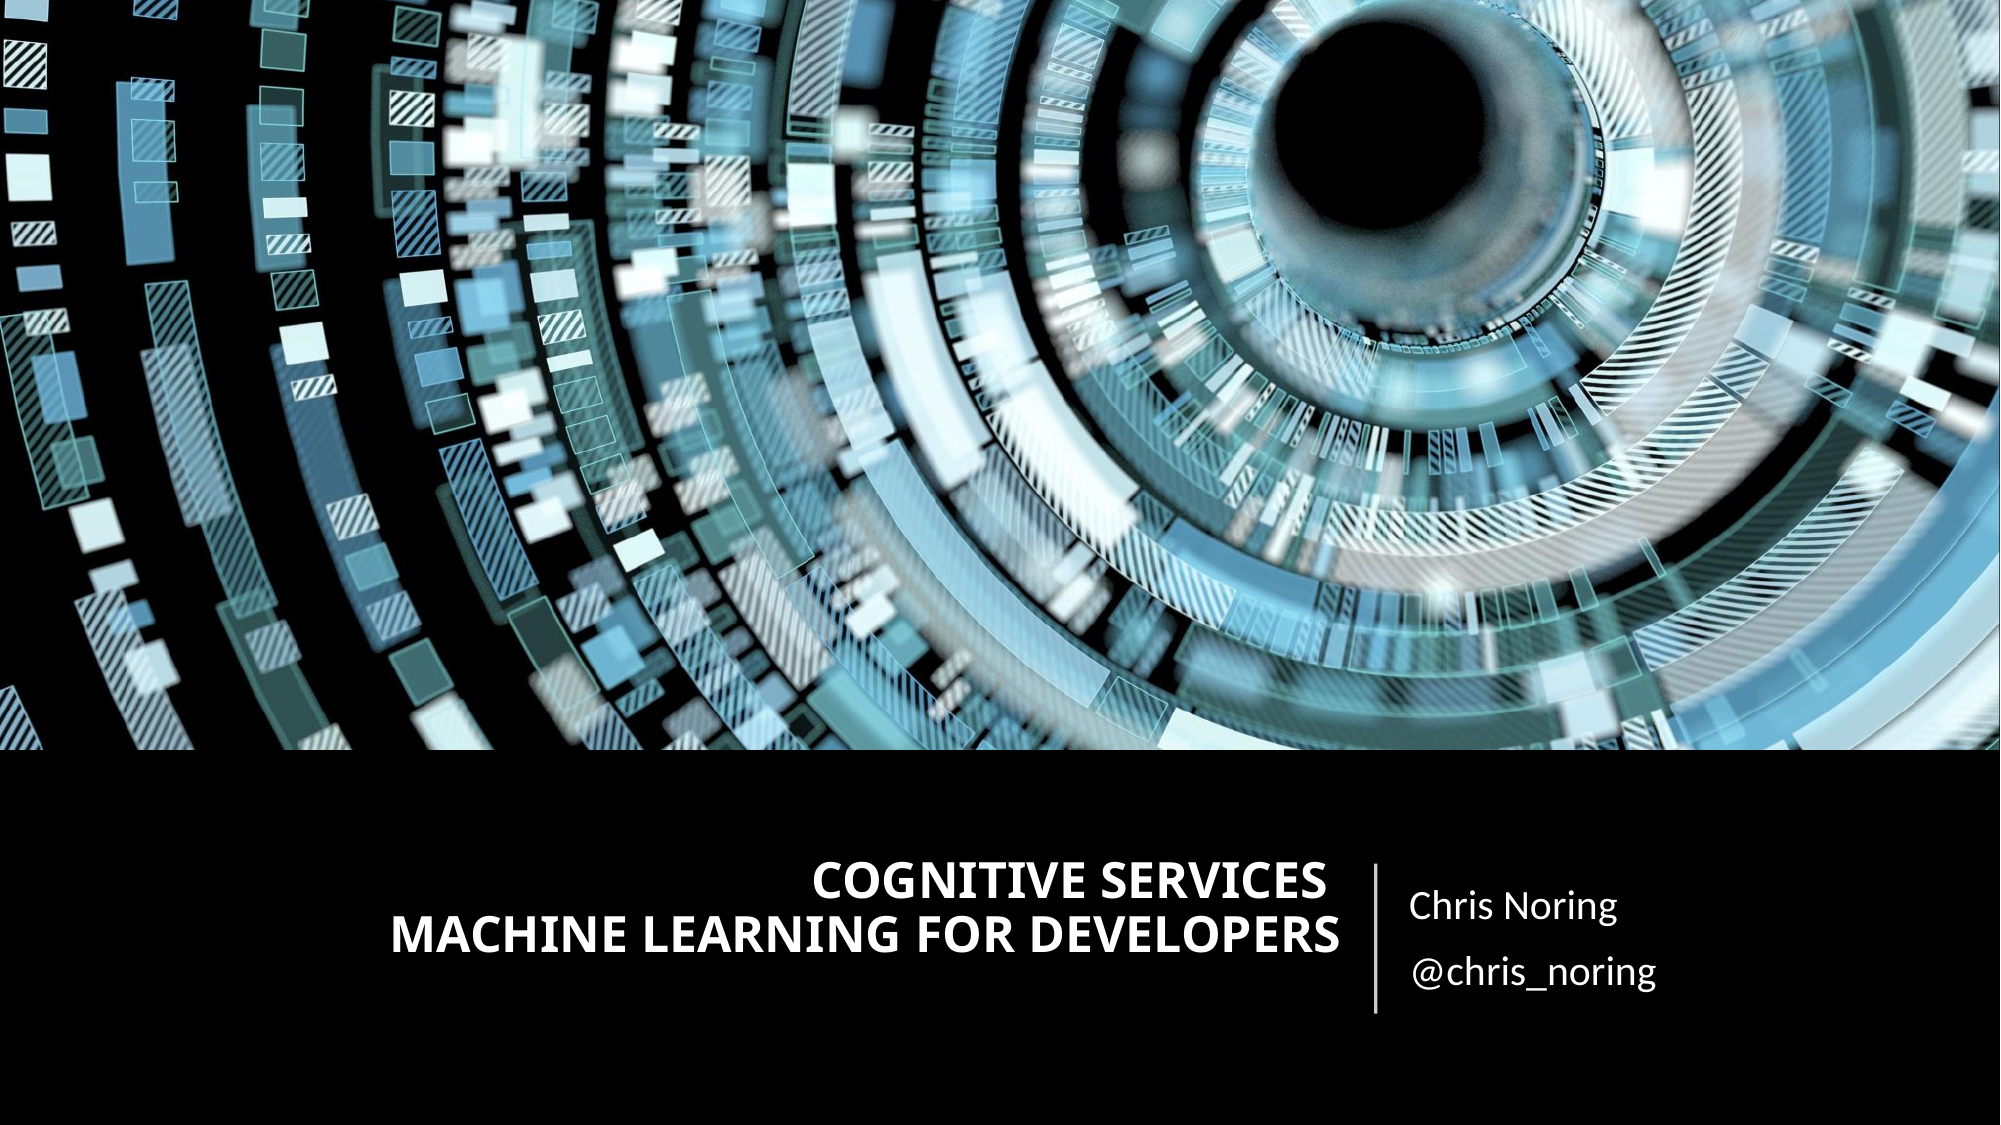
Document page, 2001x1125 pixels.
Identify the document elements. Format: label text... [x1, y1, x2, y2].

picture [0, 0, 2000, 750]
subtitle Chris Noring @chris_noring [1394, 835, 1883, 1043]
title COGNITIVE SERVICES MACHINE LEARNING FOR DEVELOPERS [71, 835, 1357, 1043]
